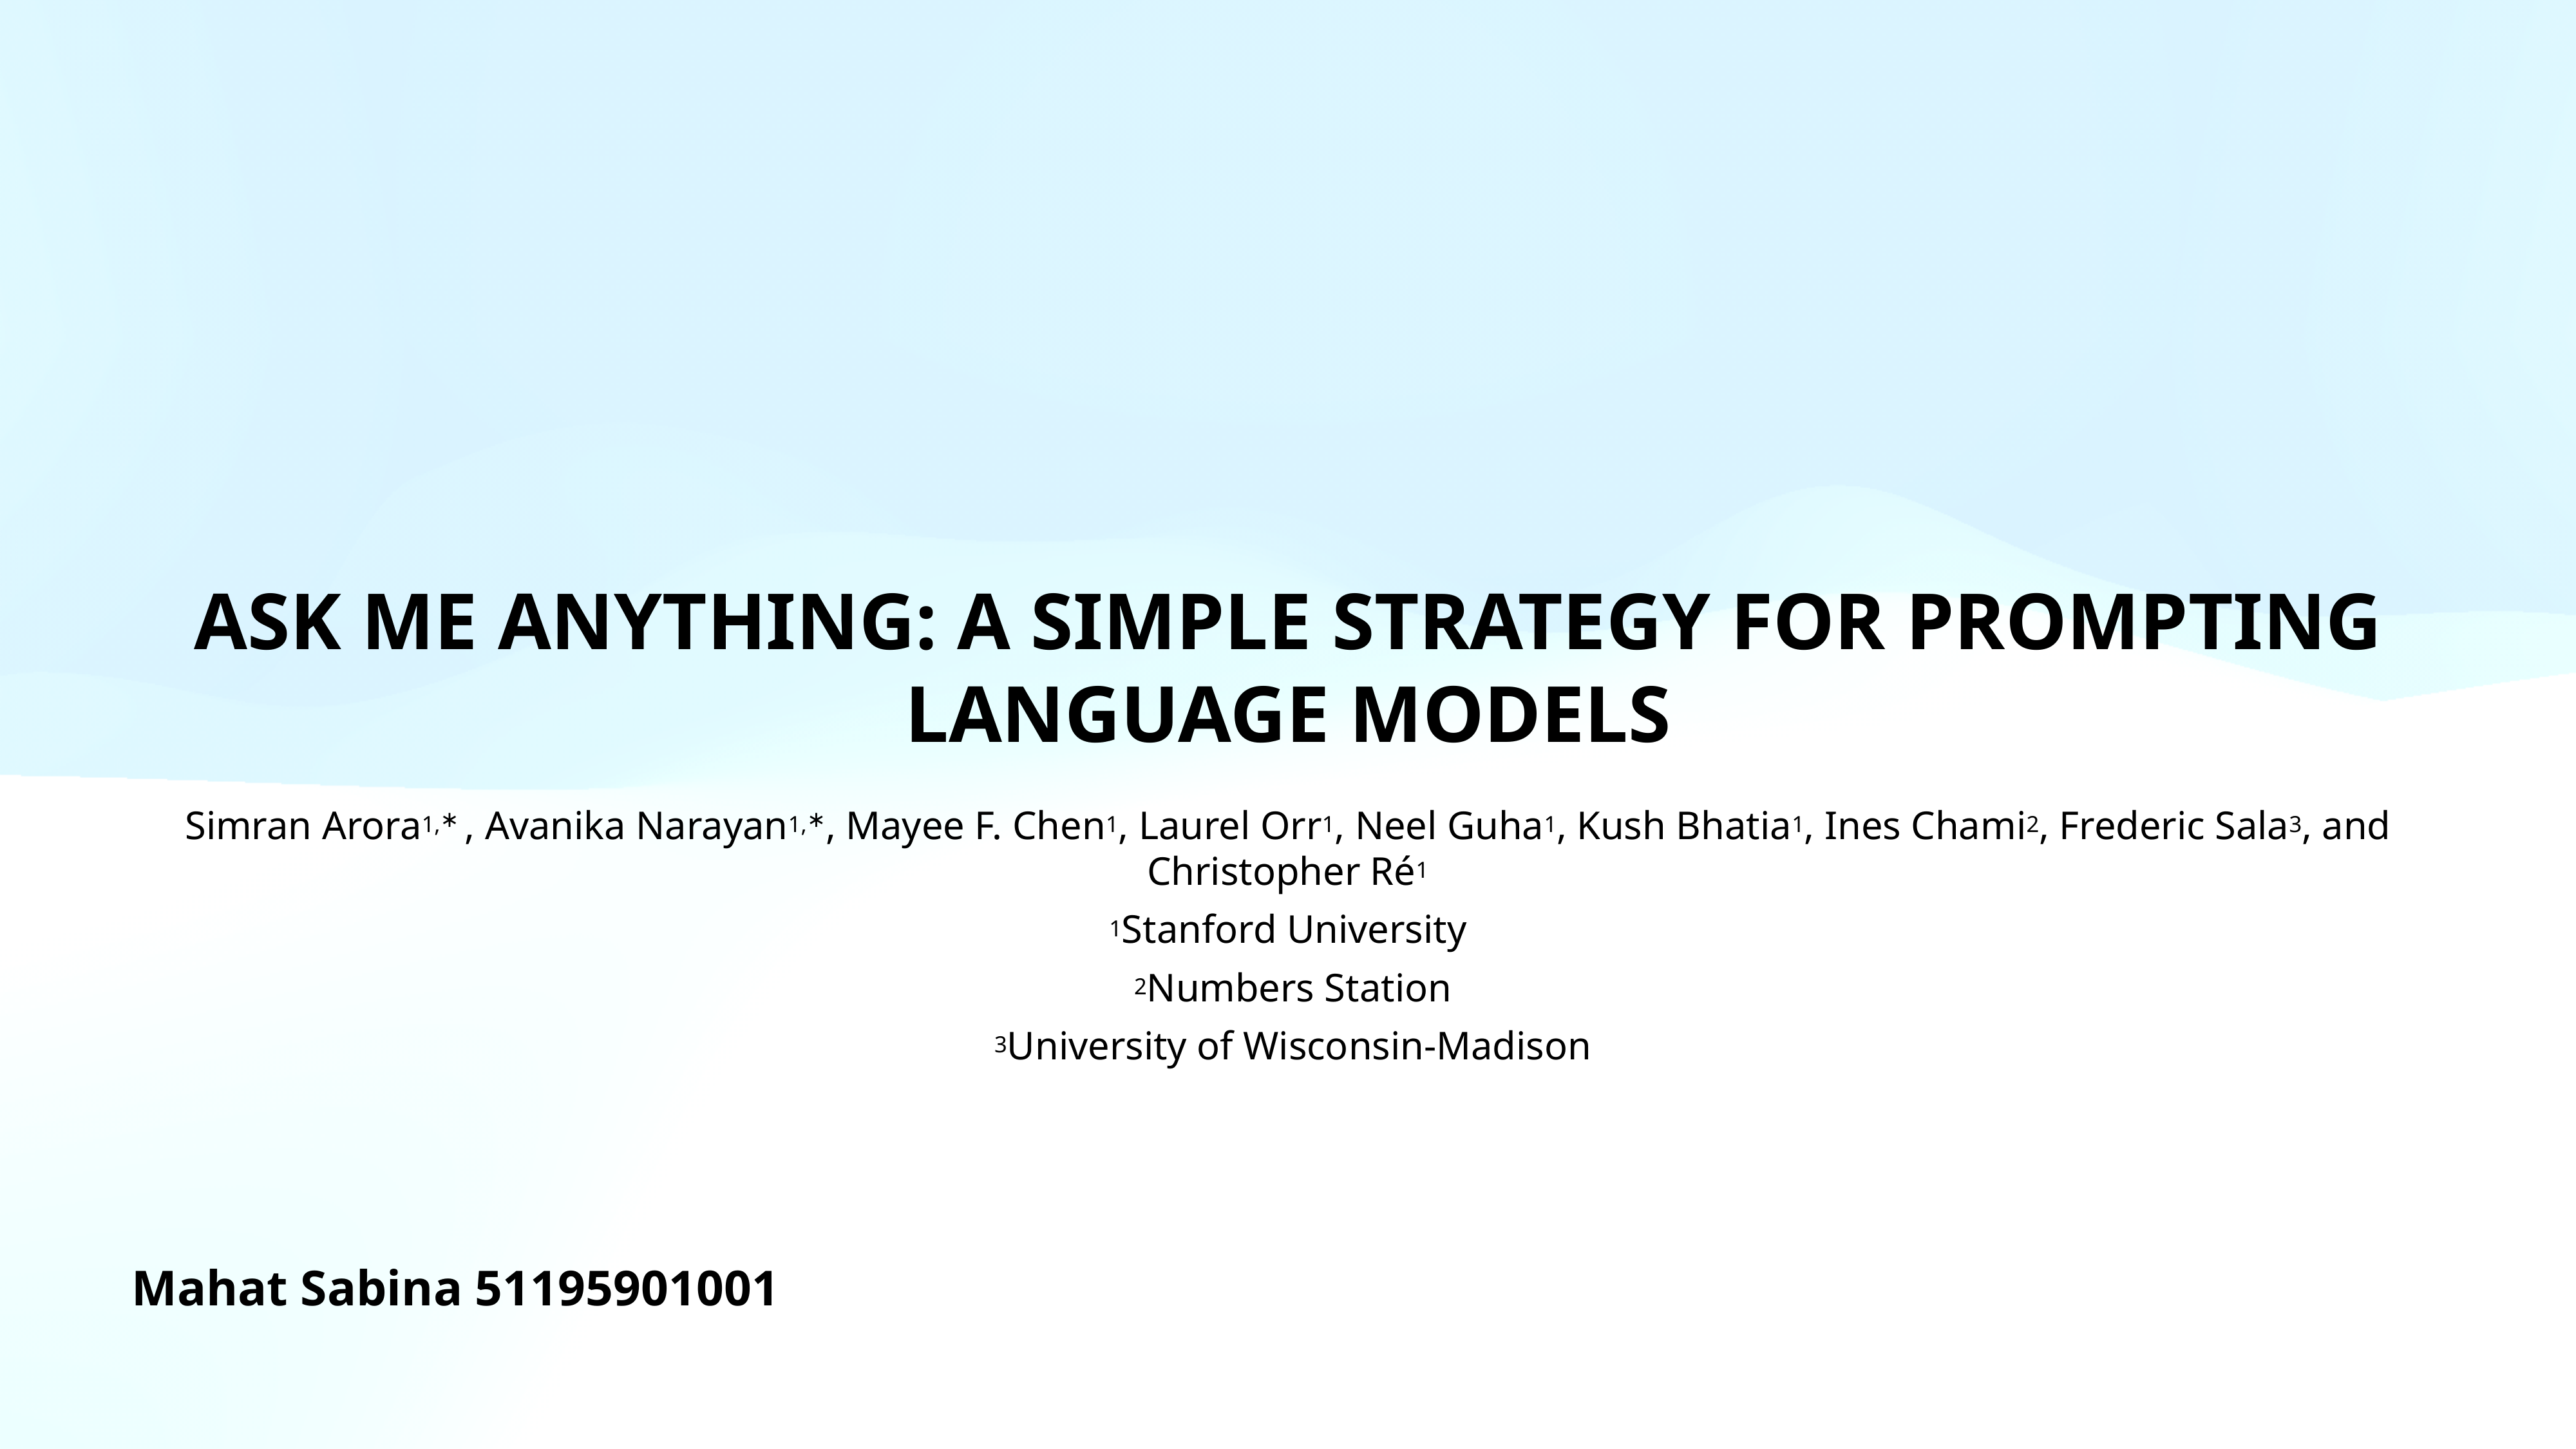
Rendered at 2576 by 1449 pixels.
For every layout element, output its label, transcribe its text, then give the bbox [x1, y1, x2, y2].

subtitle Simran Arora1,∗ , Avanika Narayan1,∗, Mayee F. Chen1, Laurel Orr1, Neel Guha1, Kush Bhatia1, Ines Chami2, Frederic Sala3, and Christopher Ré1 1Stanford University 2Numbers Station 3University of Wisconsin-Madison [127, 795, 2449, 1173]
title ASK ME ANYTHING: A SIMPLE STRATEGY FOR PROMPTING LANGUAGE MODELS [127, 271, 2449, 764]
list Mahat Sabina 51195901001 [126, 1252, 2448, 1321]
picture [0, 0, 2576, 1449]
